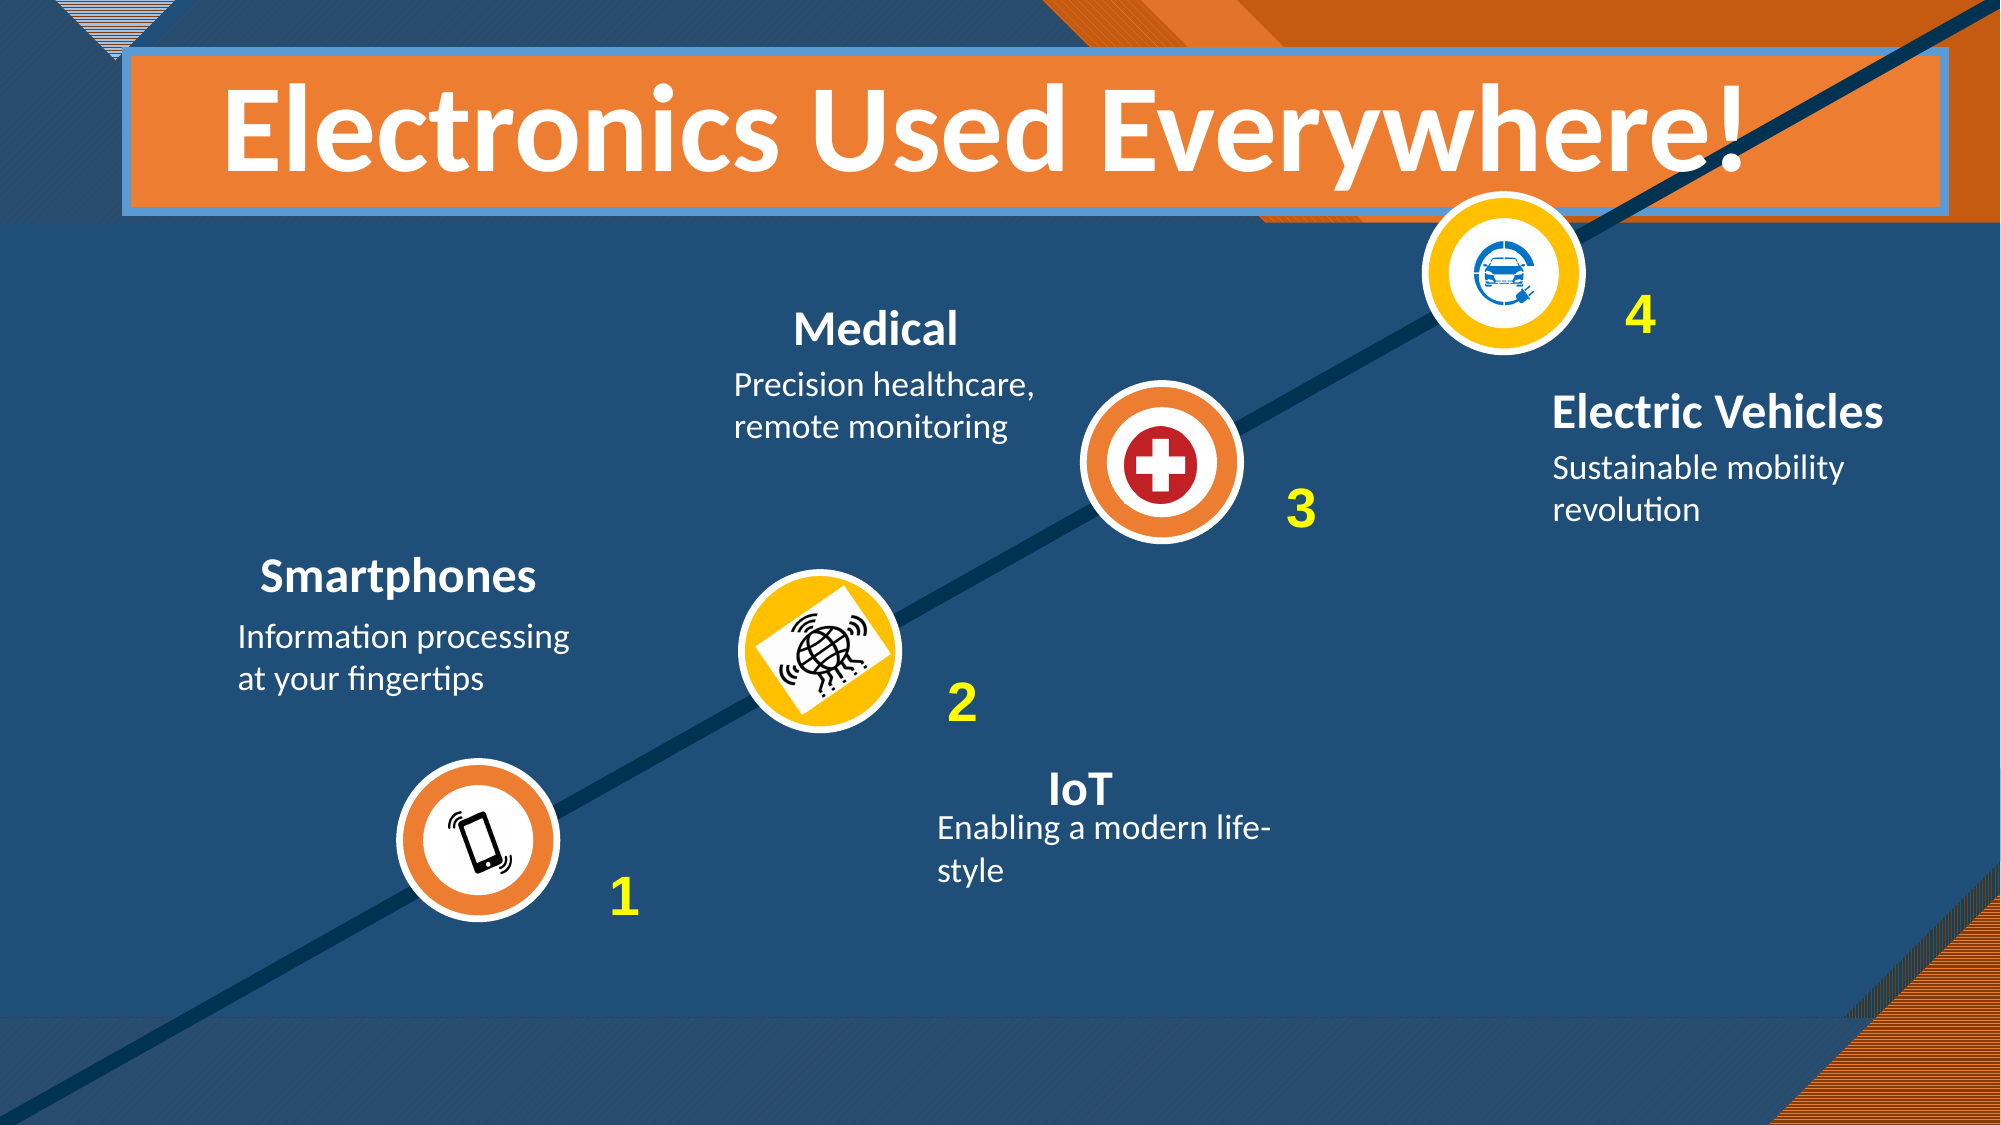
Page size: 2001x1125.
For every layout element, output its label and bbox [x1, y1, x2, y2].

picture [1124, 426, 1197, 504]
text_box [179, 532, 595, 708]
text_box [600, 285, 1091, 456]
text_box [917, 745, 1462, 900]
picture [1467, 234, 1541, 312]
picture [448, 807, 512, 878]
text_box [0, 0, 2000, 1125]
picture [769, 609, 877, 692]
text_box [1531, 368, 2000, 539]
